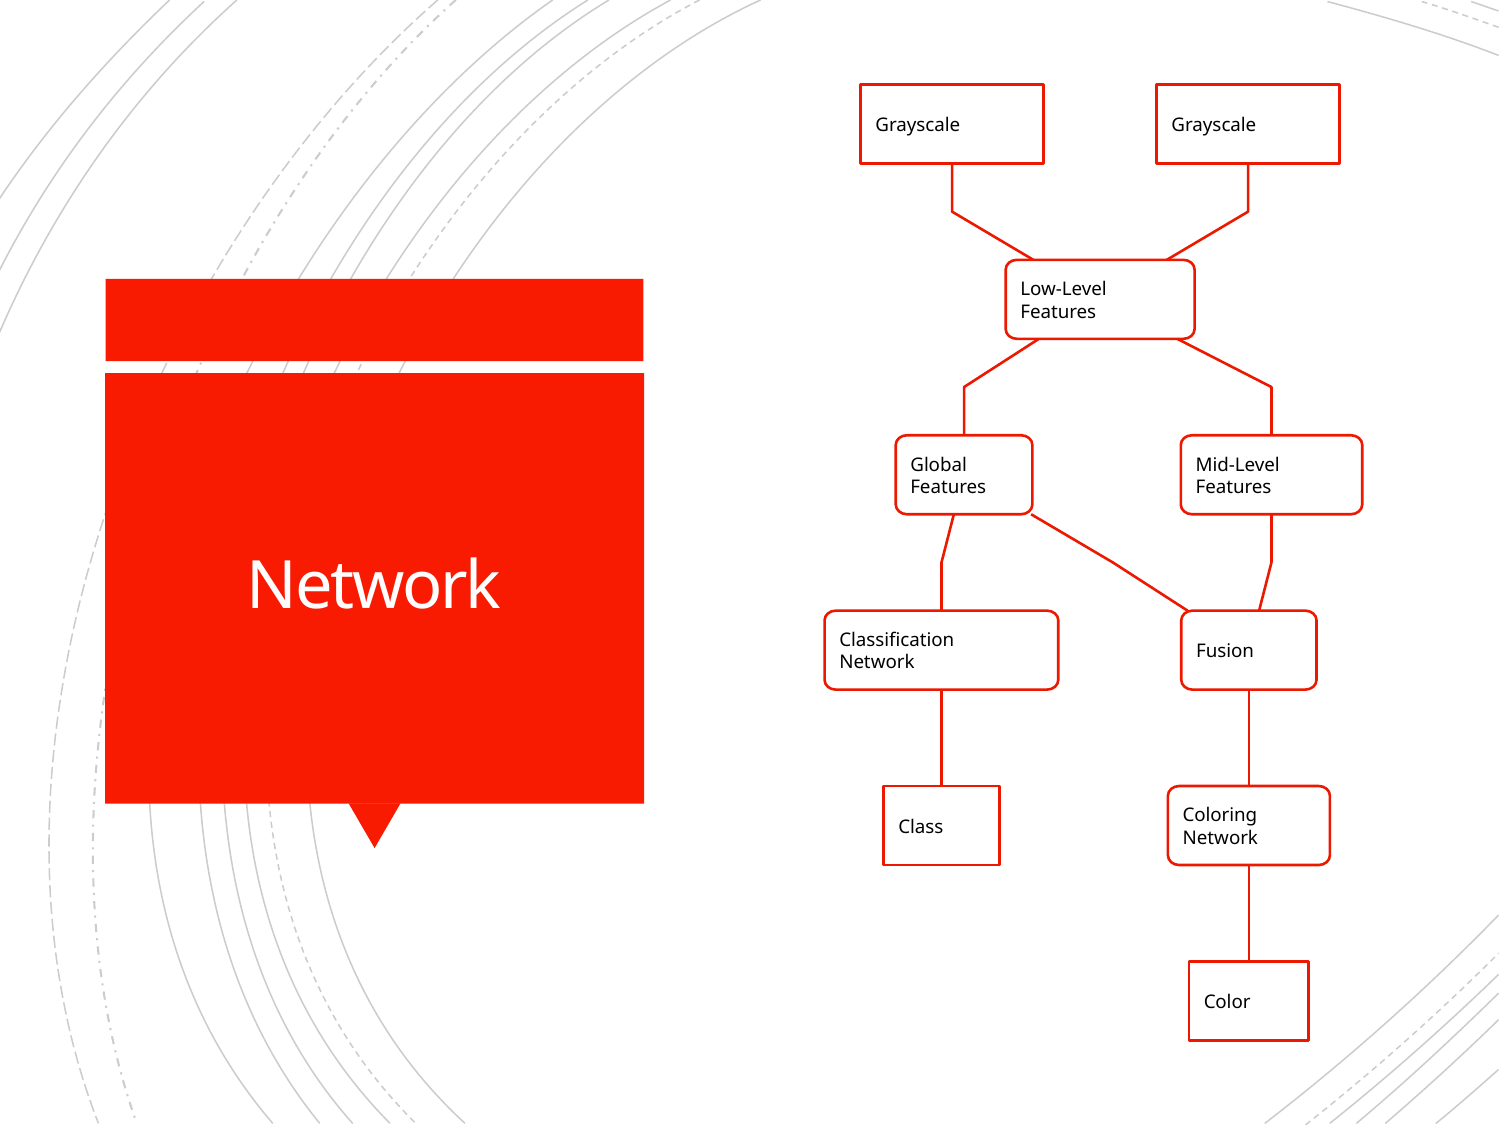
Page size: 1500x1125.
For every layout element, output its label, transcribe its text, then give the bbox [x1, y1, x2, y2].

title Network [118, 385, 630, 790]
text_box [806, 68, 1382, 1057]
